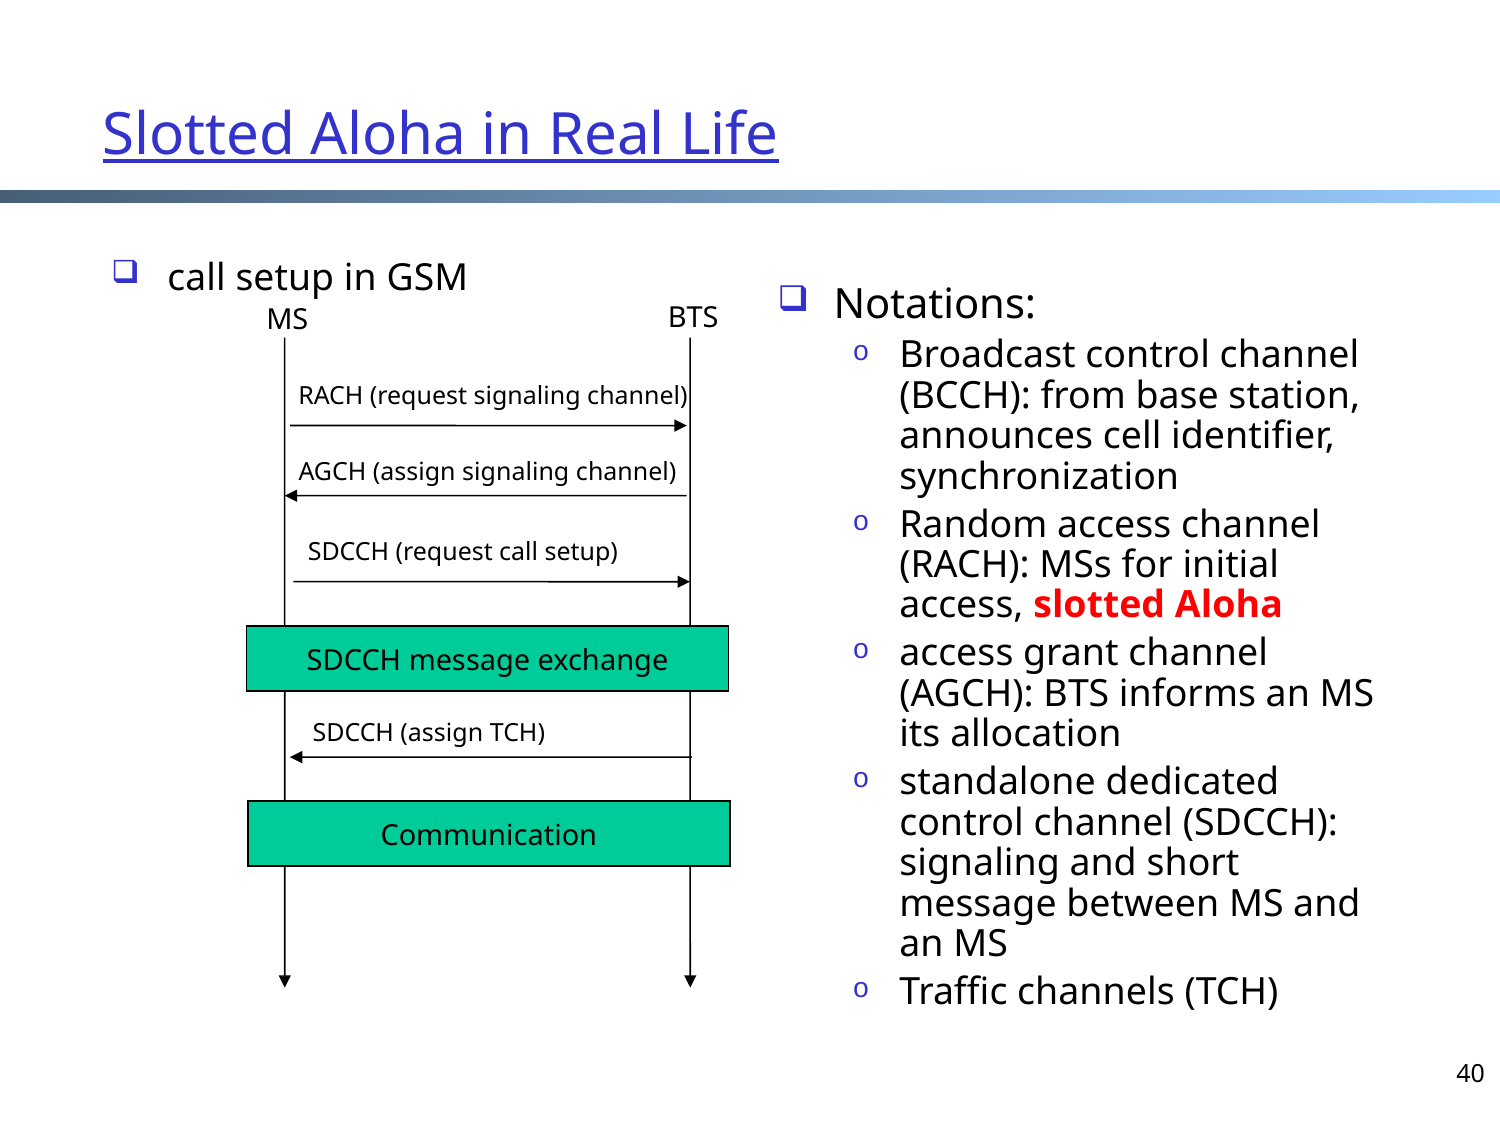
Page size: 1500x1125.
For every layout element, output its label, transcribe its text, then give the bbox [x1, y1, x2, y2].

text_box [289, 709, 692, 758]
slide_number 40 [1150, 1049, 1500, 1125]
text_box BTS [652, 290, 734, 341]
list Notations: Broadcast control channel (BCCH): from base station, announces cell identifier, synchronization Random access channel (RACH): MSs for initial access, slotted Aloha access grant channel (AGCH): BTS informs an MS its allocation standalone dedicated control channel (SDCCH): signaling and short message between MS and an MS Traffic channels (TCH) [762, 275, 1418, 1080]
text_box Communication [248, 801, 731, 866]
text_box SDCCH message exchange [246, 626, 729, 692]
title Slotted Aloha in Real Life [87, 37, 1404, 225]
text_box [684, 866, 697, 988]
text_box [284, 447, 688, 496]
text_box [278, 866, 291, 988]
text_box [284, 371, 703, 426]
text_box MS [251, 292, 324, 343]
list call setup in GSM [96, 250, 722, 1013]
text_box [287, 527, 691, 582]
